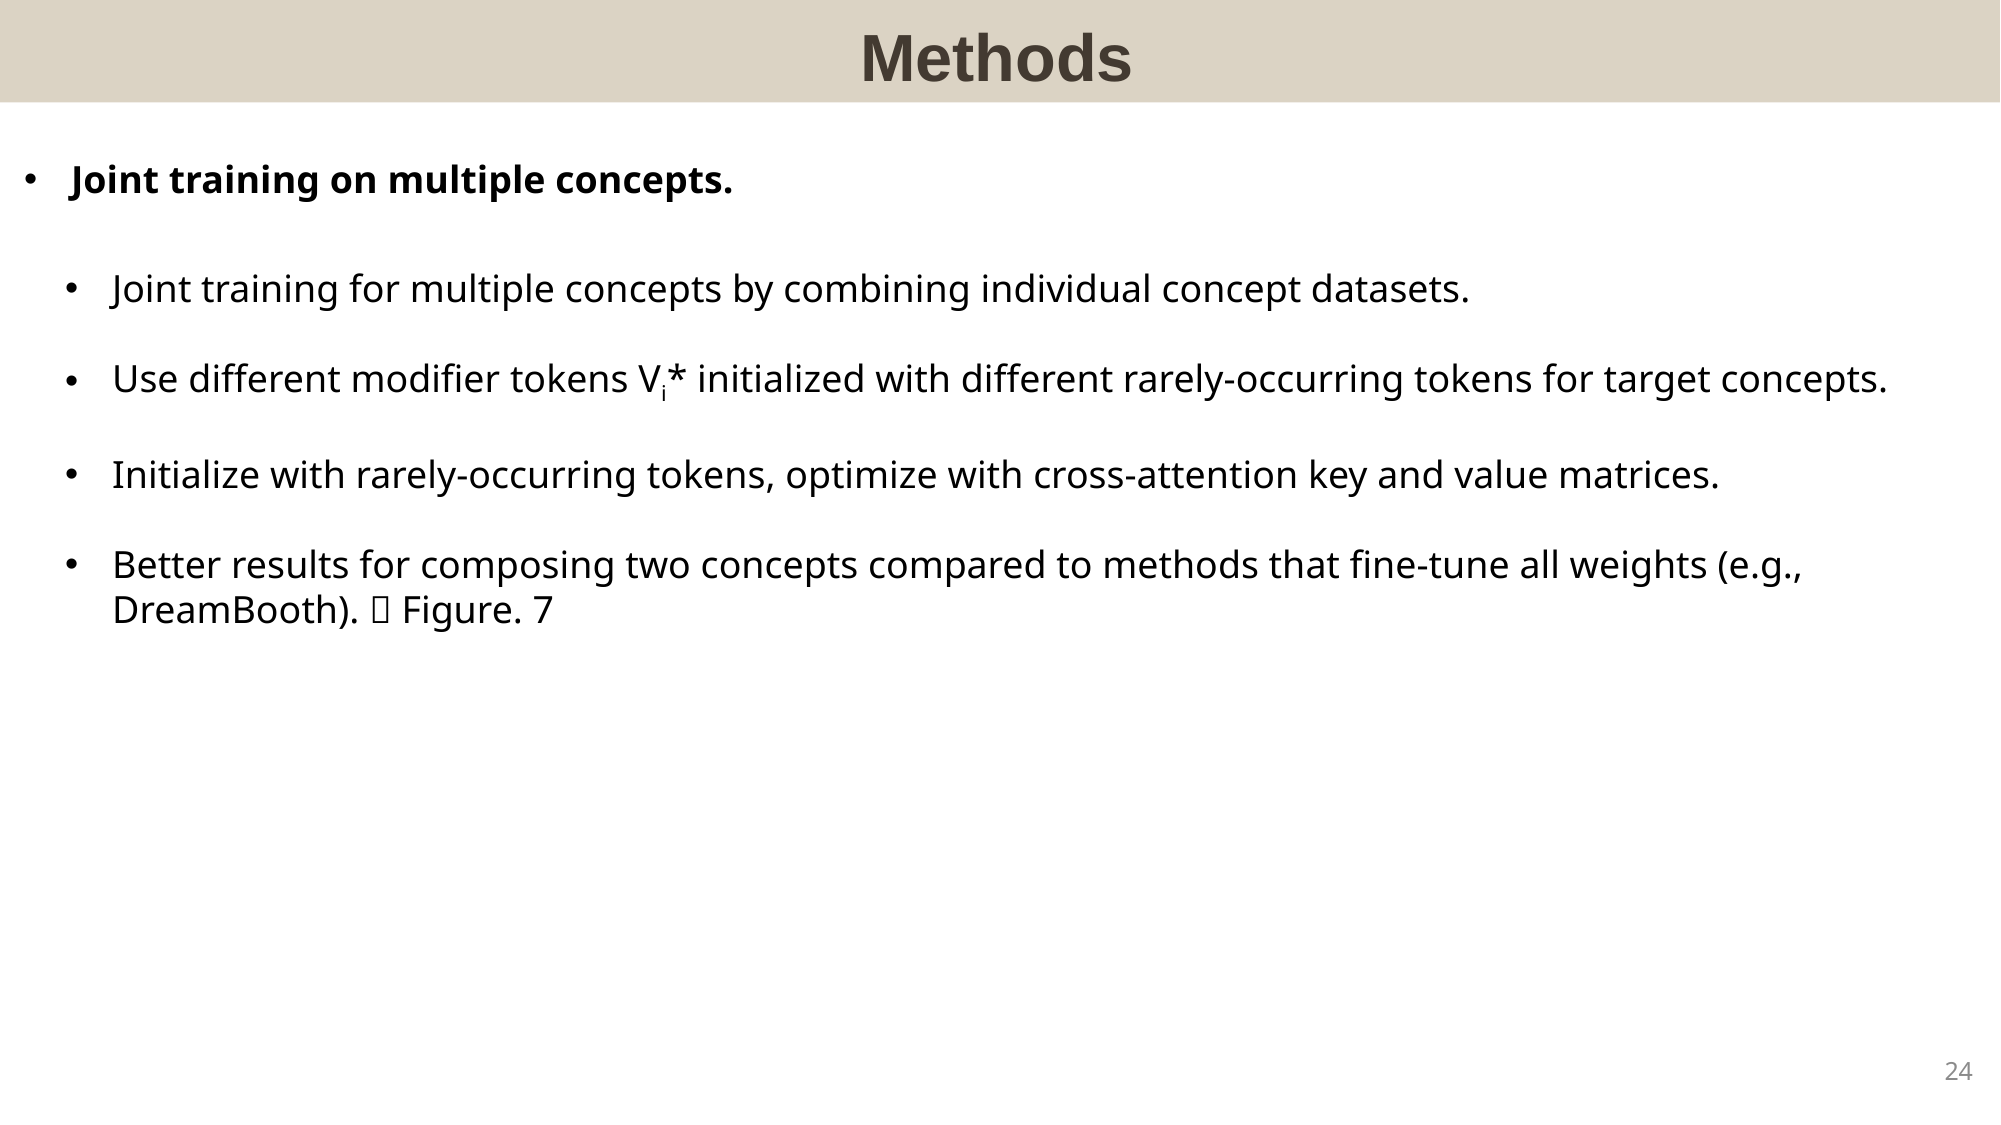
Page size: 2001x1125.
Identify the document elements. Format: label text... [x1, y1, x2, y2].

slide_number 24 [1538, 1042, 1989, 1103]
text_box Joint training for multiple concepts by combining individual concept datasets. Use different modifier tokens Vi* initialized with different rarely-occurring tokens for target concepts. Initialize with rarely-occurring tokens, optimize with cross-attention key and value matrices. Better results for composing two concepts compared to methods that fine-tune all weights (e.g., DreamBooth).  Figure. 7 [50, 257, 1943, 639]
text_box Methods [0, 0, 2000, 103]
text_box Joint training on multiple concepts. [9, 148, 794, 209]
